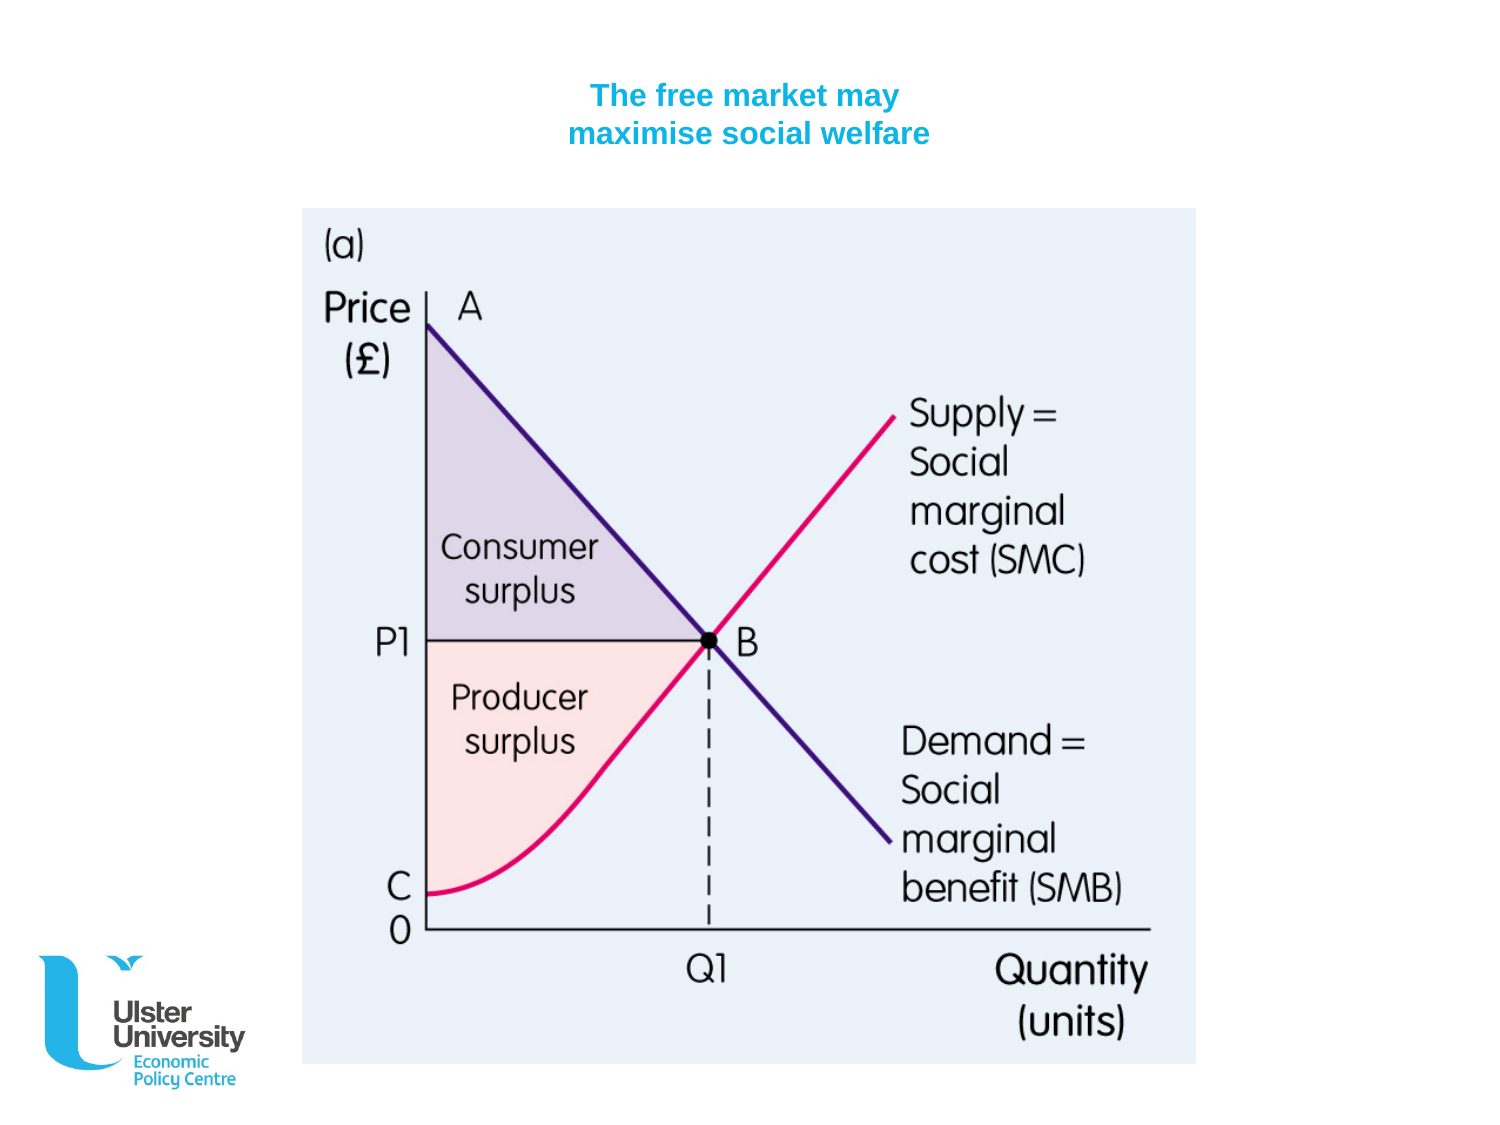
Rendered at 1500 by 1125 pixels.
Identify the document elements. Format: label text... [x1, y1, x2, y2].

picture [302, 207, 1197, 1065]
picture [5, 923, 278, 1118]
title The free market may maximise social welfare [75, 66, 1424, 159]
